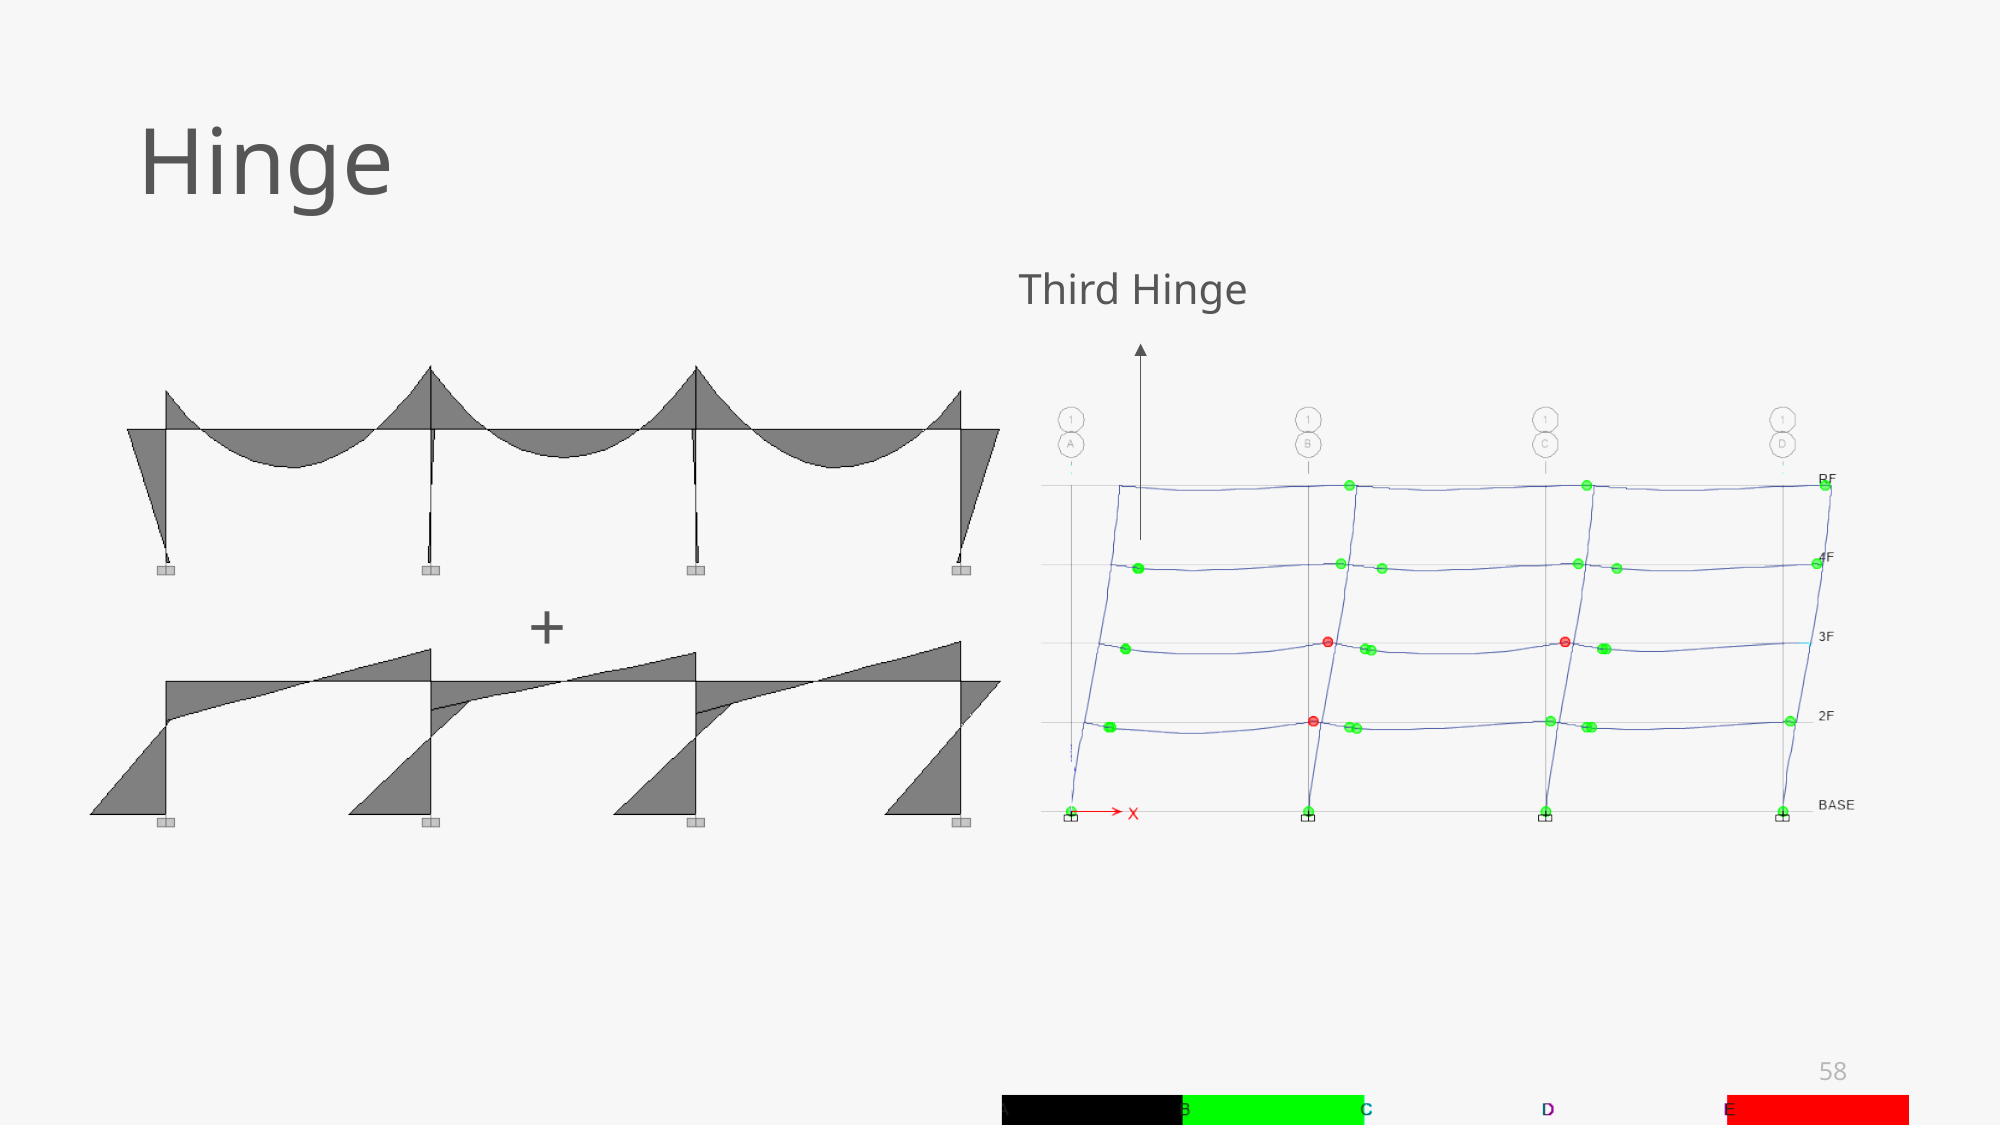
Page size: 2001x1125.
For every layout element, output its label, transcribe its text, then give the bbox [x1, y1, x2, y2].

list Hinge [137, 108, 873, 224]
picture [0, 288, 1909, 1125]
text_box Third Hinge [1018, 245, 1263, 321]
